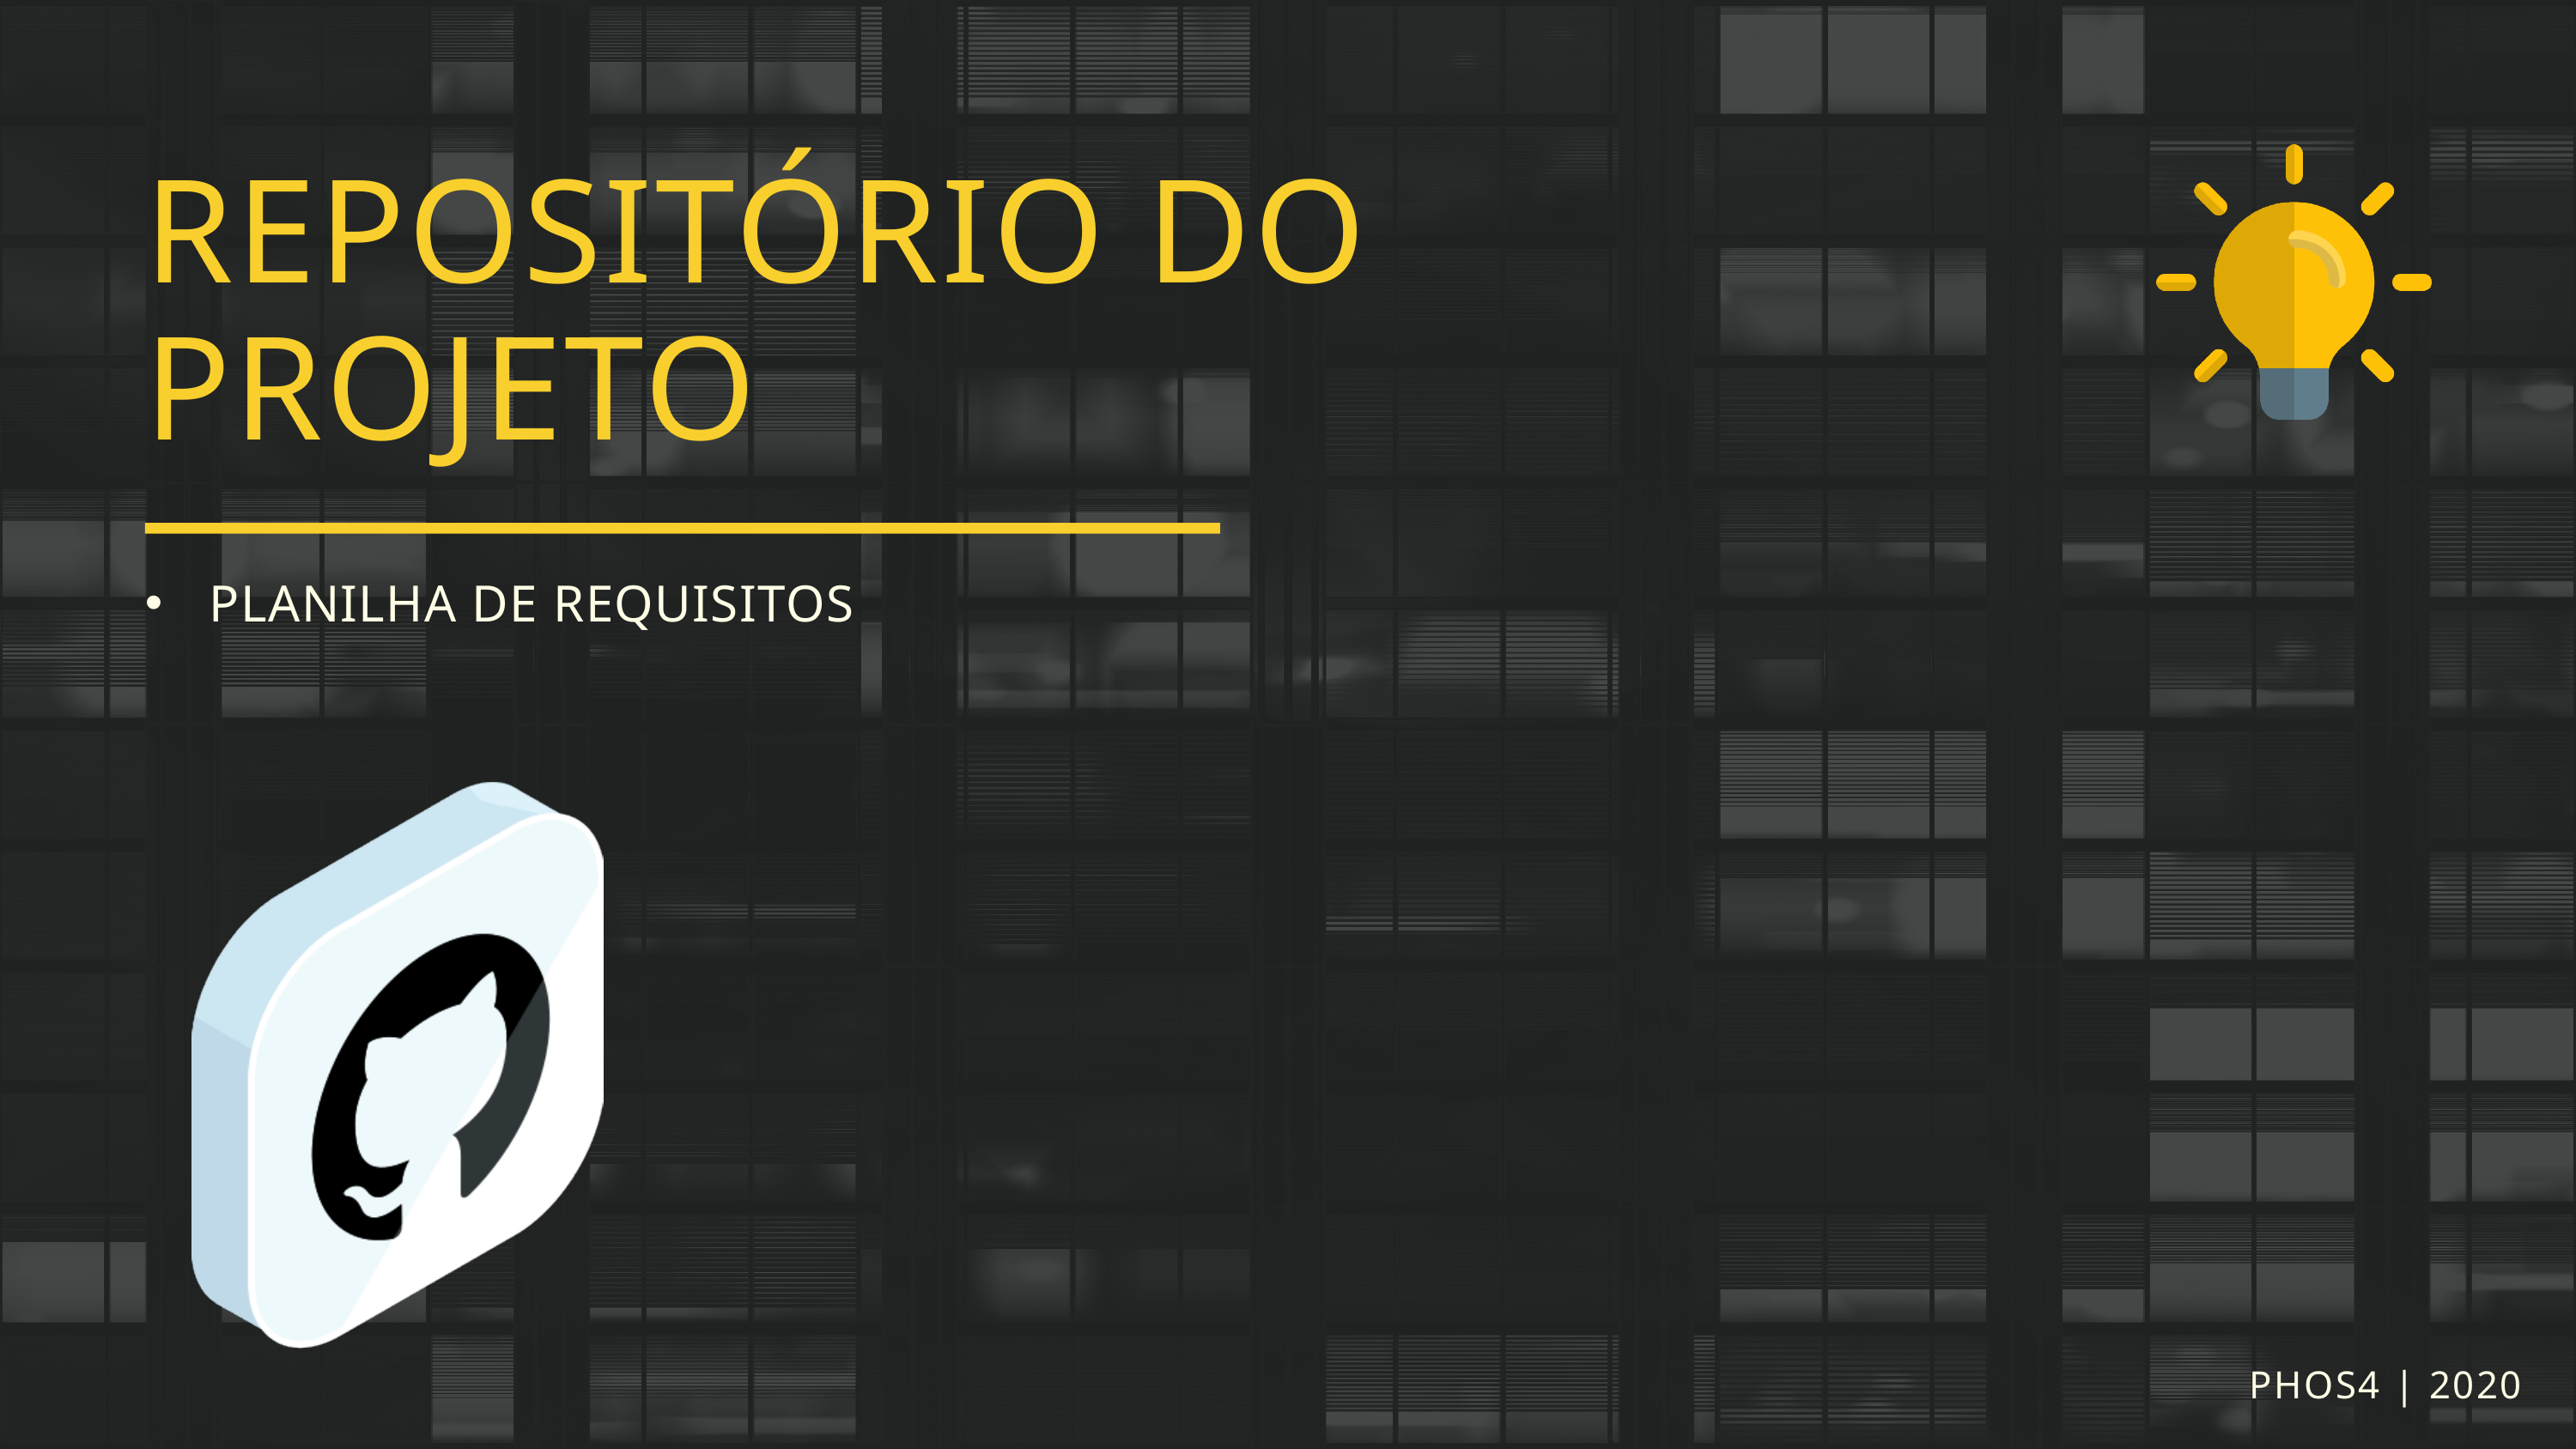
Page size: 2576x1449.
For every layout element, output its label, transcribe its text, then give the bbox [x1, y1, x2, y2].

text_box PHOS4 | 2020 [1681, 1353, 2523, 1407]
text_box [65, 35, 1142, 117]
text_box REPOSITÓRIO DO PROJETO [144, 154, 1429, 470]
text_box [144, 523, 1220, 534]
text_box PLANILHA DE REQUISITOS [144, 561, 1217, 633]
picture [0, 0, 2576, 1449]
